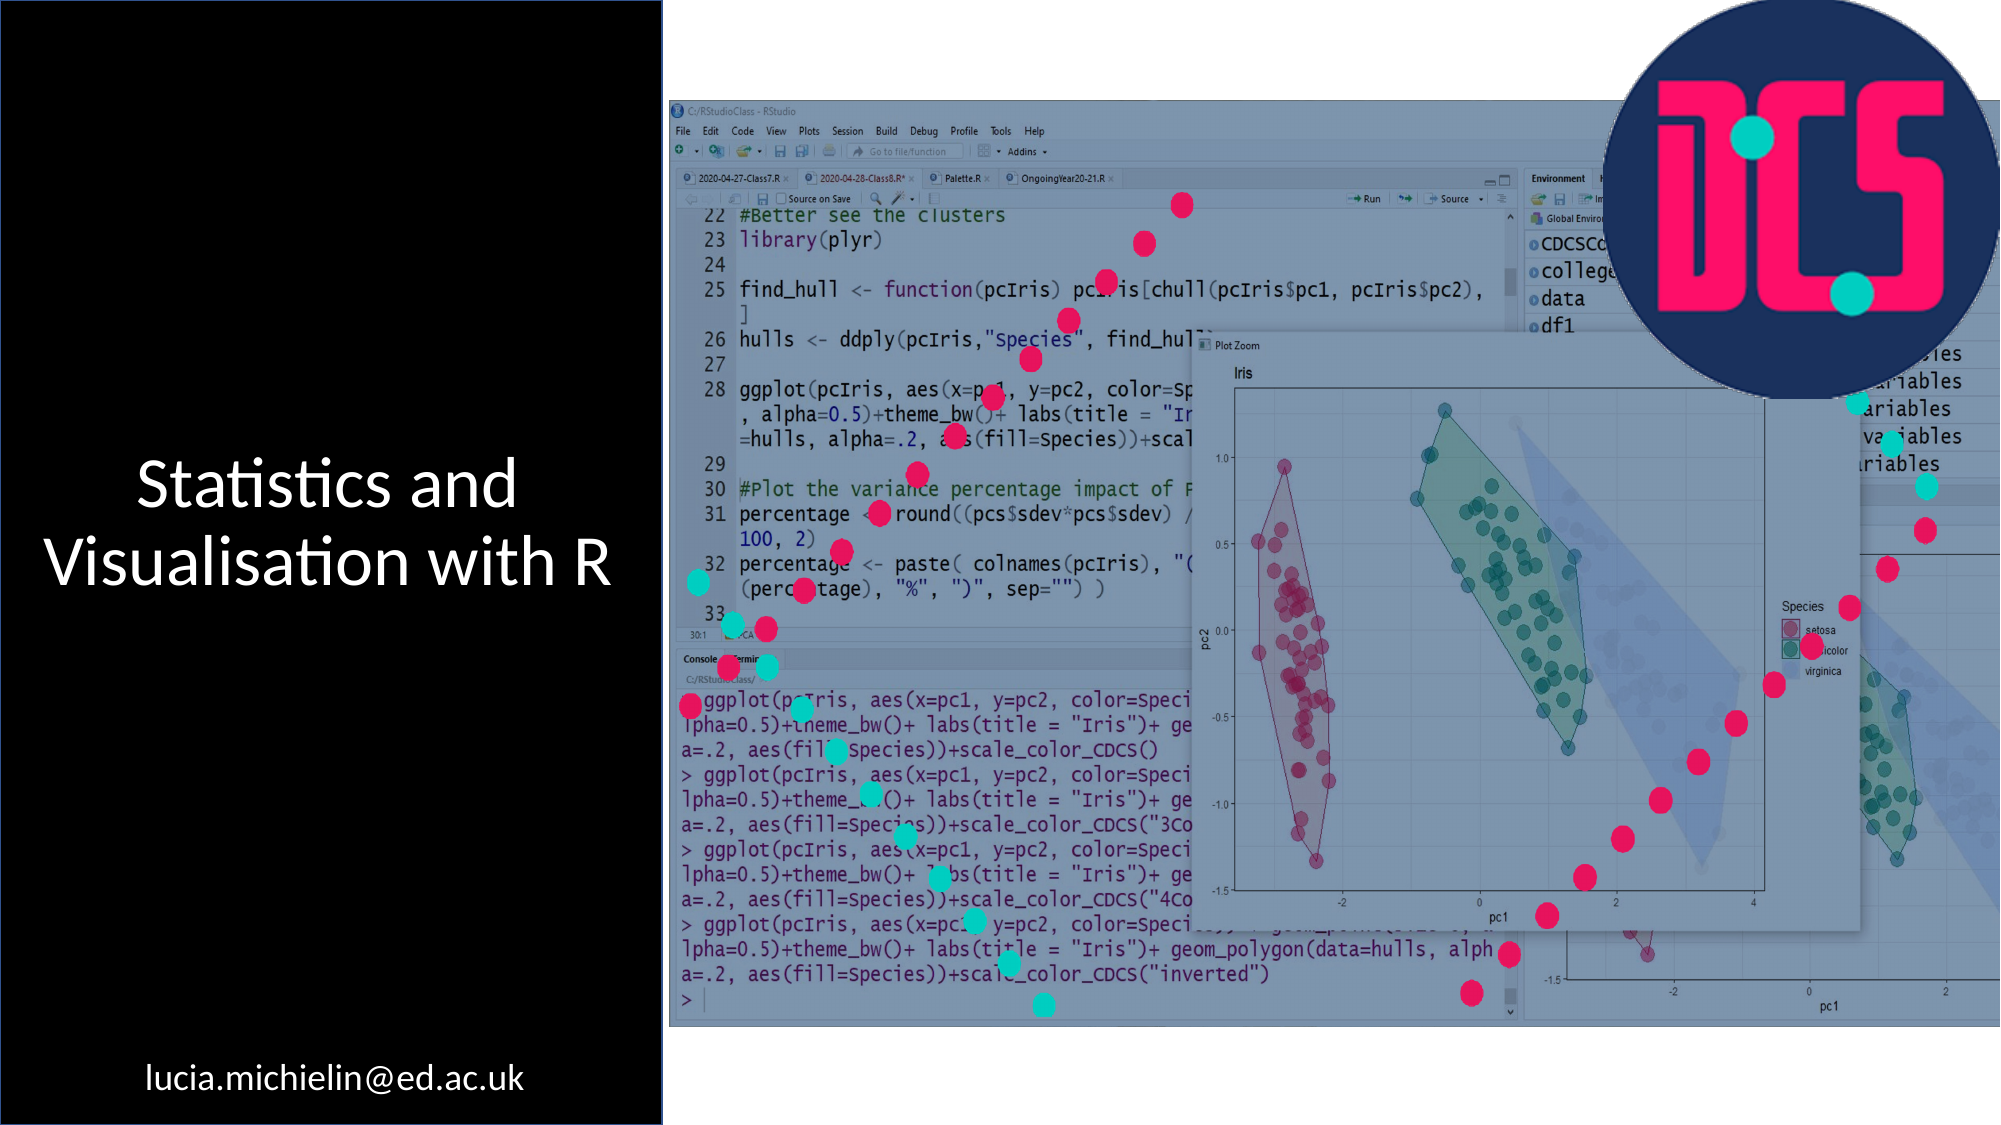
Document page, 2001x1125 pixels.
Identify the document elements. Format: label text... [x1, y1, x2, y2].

text_box lucia.michielin@ed.ac.uk [130, 1045, 610, 1106]
picture [668, 0, 2000, 1027]
text_box [0, 0, 663, 1125]
title Statistics and Visualisation with R [0, 436, 656, 609]
